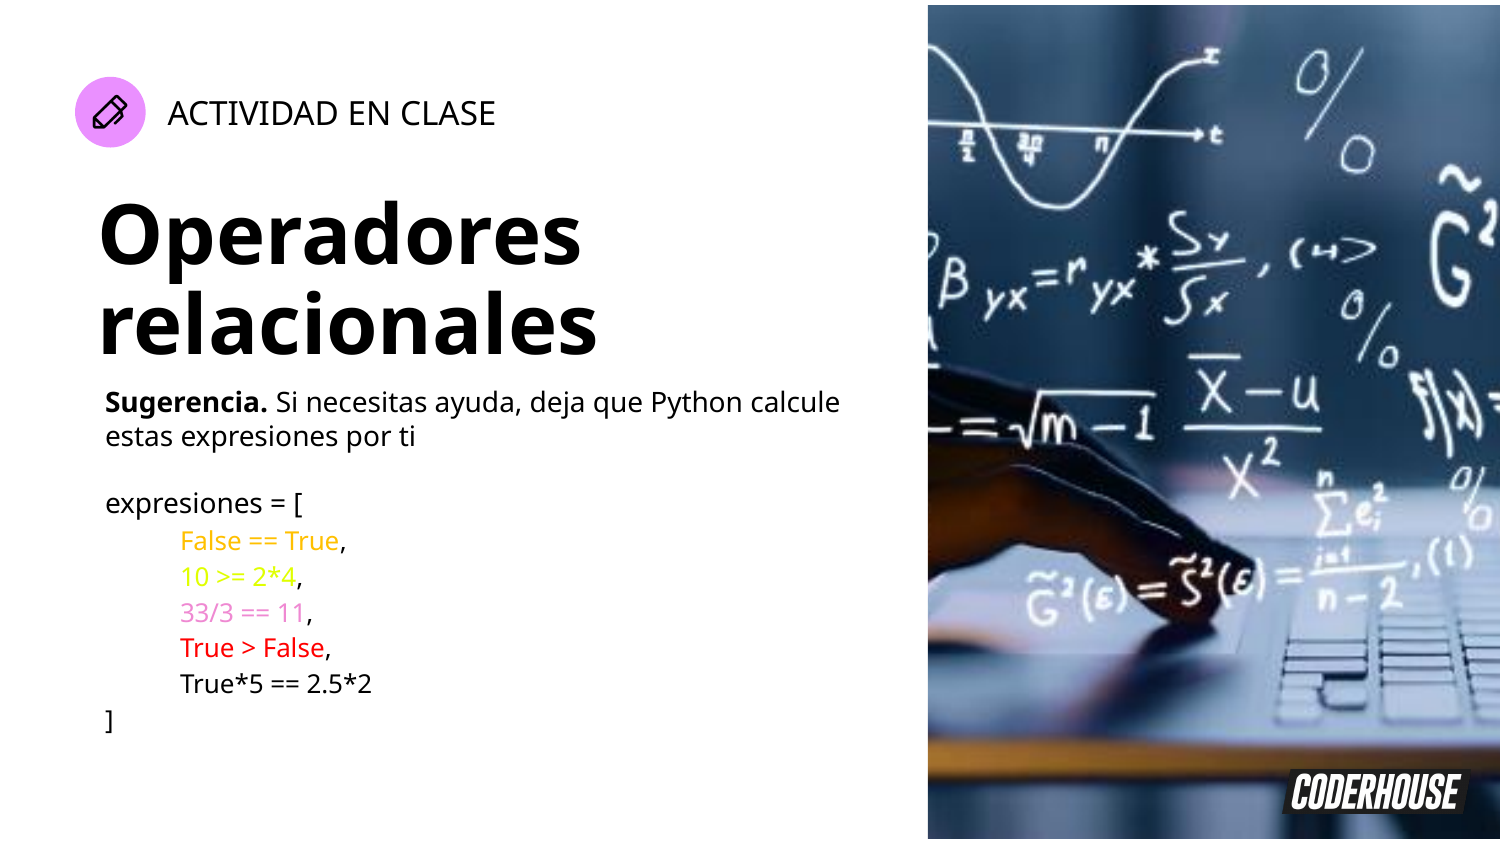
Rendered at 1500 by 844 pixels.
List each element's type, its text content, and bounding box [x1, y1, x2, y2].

text_box Sugerencia. Si necesitas ayuda, deja que Python calcule estas expresiones por ti expresiones = [ False == True, 10 >= 2*4, 33/3 == 11, True > False, True*5 == 2.5*2 ] [90, 369, 876, 750]
picture [927, 4, 1500, 839]
text_box Operadores relacionales [82, 177, 901, 388]
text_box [74, 76, 146, 148]
text_box ACTIVIDAD EN CLASE [152, 76, 557, 147]
